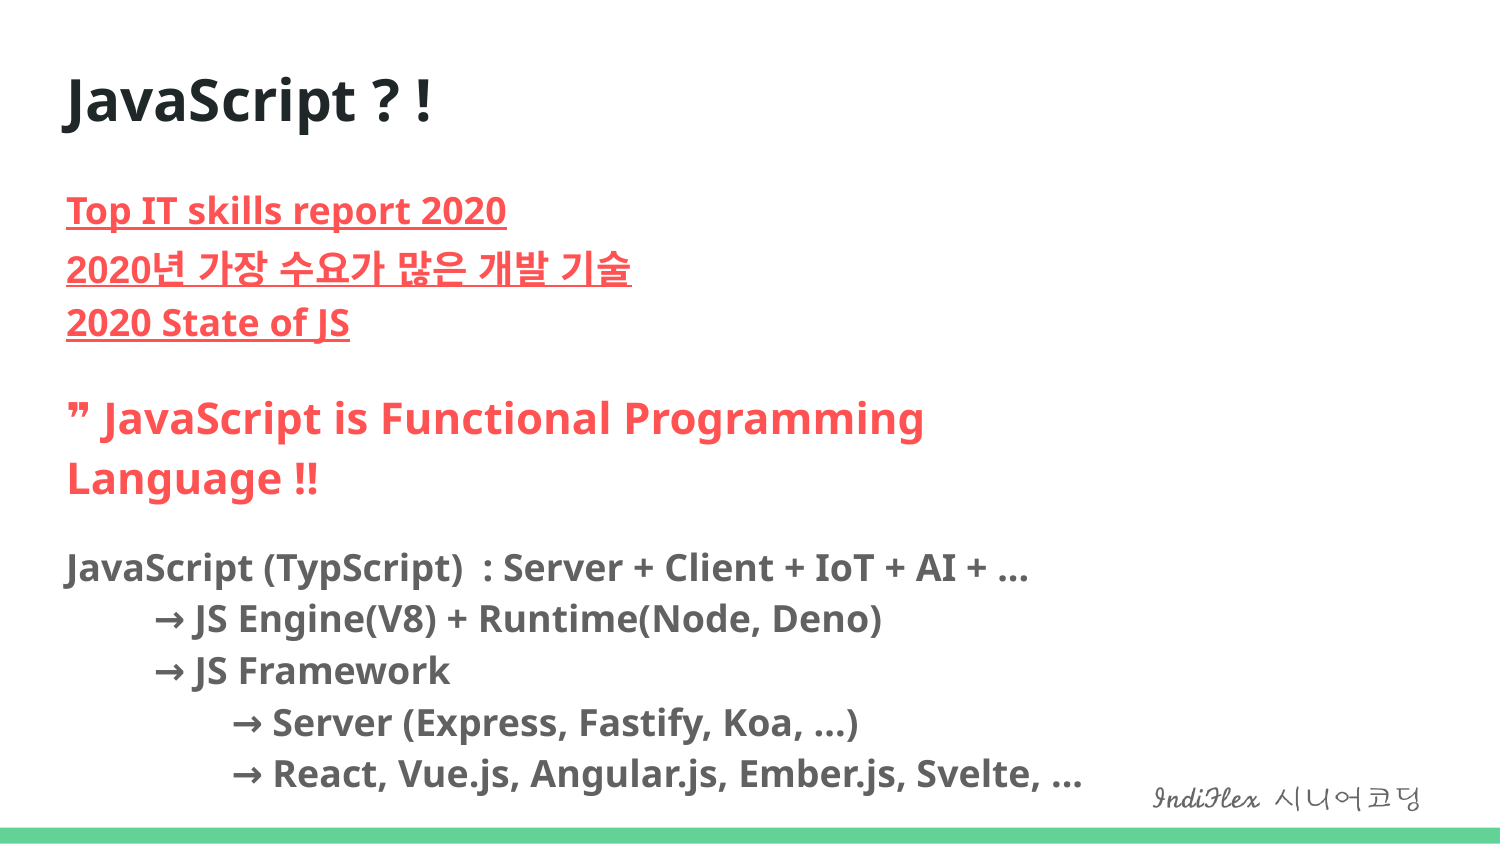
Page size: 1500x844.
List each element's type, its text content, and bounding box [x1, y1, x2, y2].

list Top IT skills report 2020 2020년 가장 수요가 많은 개발 기술 2020 State of JS ❞ JavaScript is Functional Programming Language !! JavaScript (TypScript) : Server + Client + IoT + AI + ... → JS Engine(V8) + Runtime(Node, Deno) → JS Framework → Server (Express, Fastify, Koa, ...) → React, Vue.js, Angular.js, Ember.js, Svelte, ... [51, 164, 1157, 725]
title JavaScript ? ! [51, 48, 1449, 142]
picture [1137, 779, 1434, 816]
